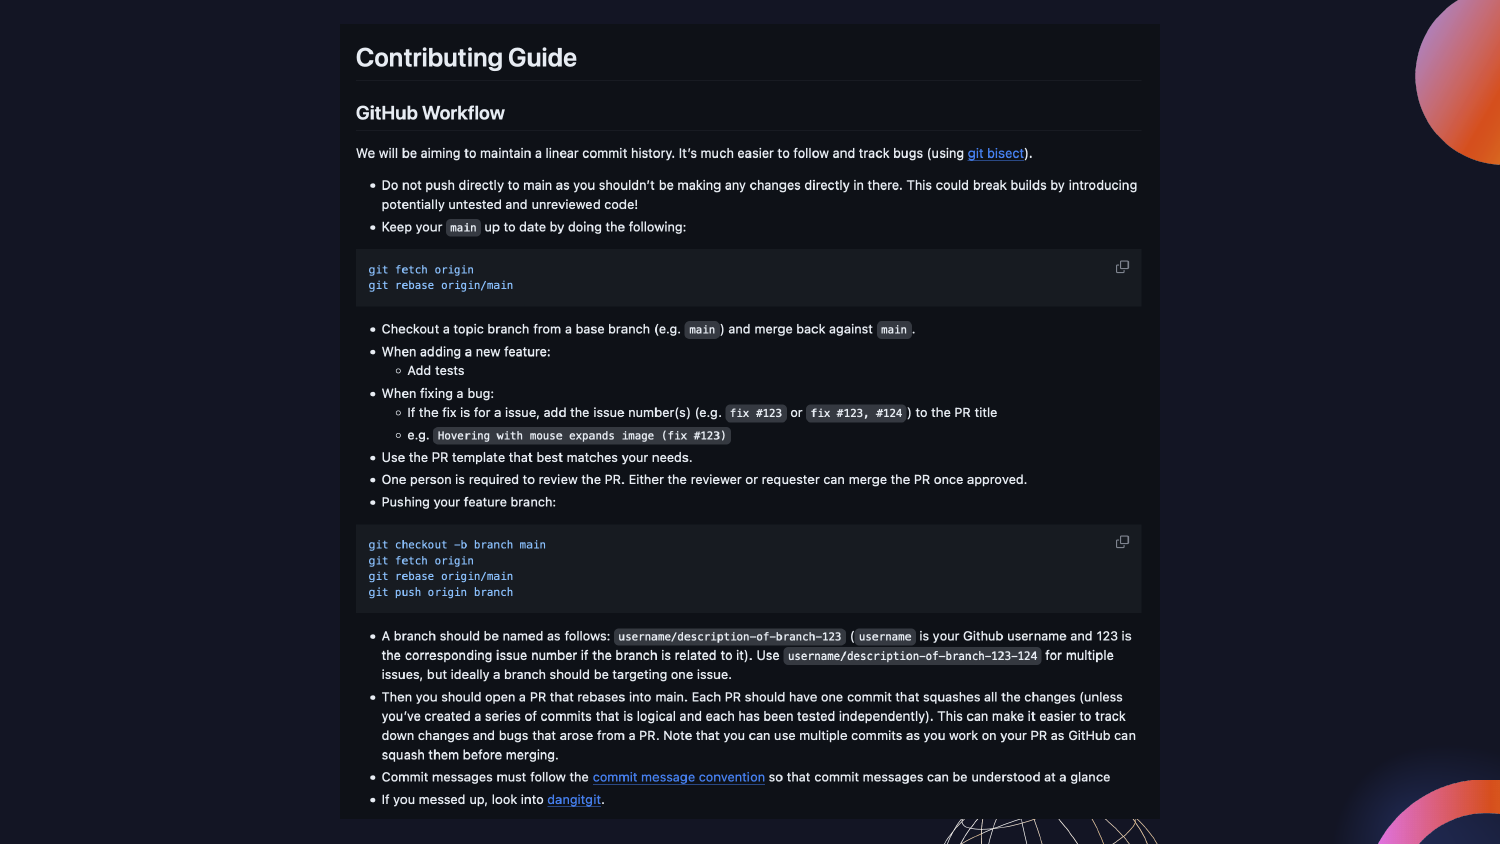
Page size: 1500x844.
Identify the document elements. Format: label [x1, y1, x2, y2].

picture [1293, 662, 1500, 844]
picture [340, 24, 1174, 844]
picture [1415, 0, 1500, 165]
